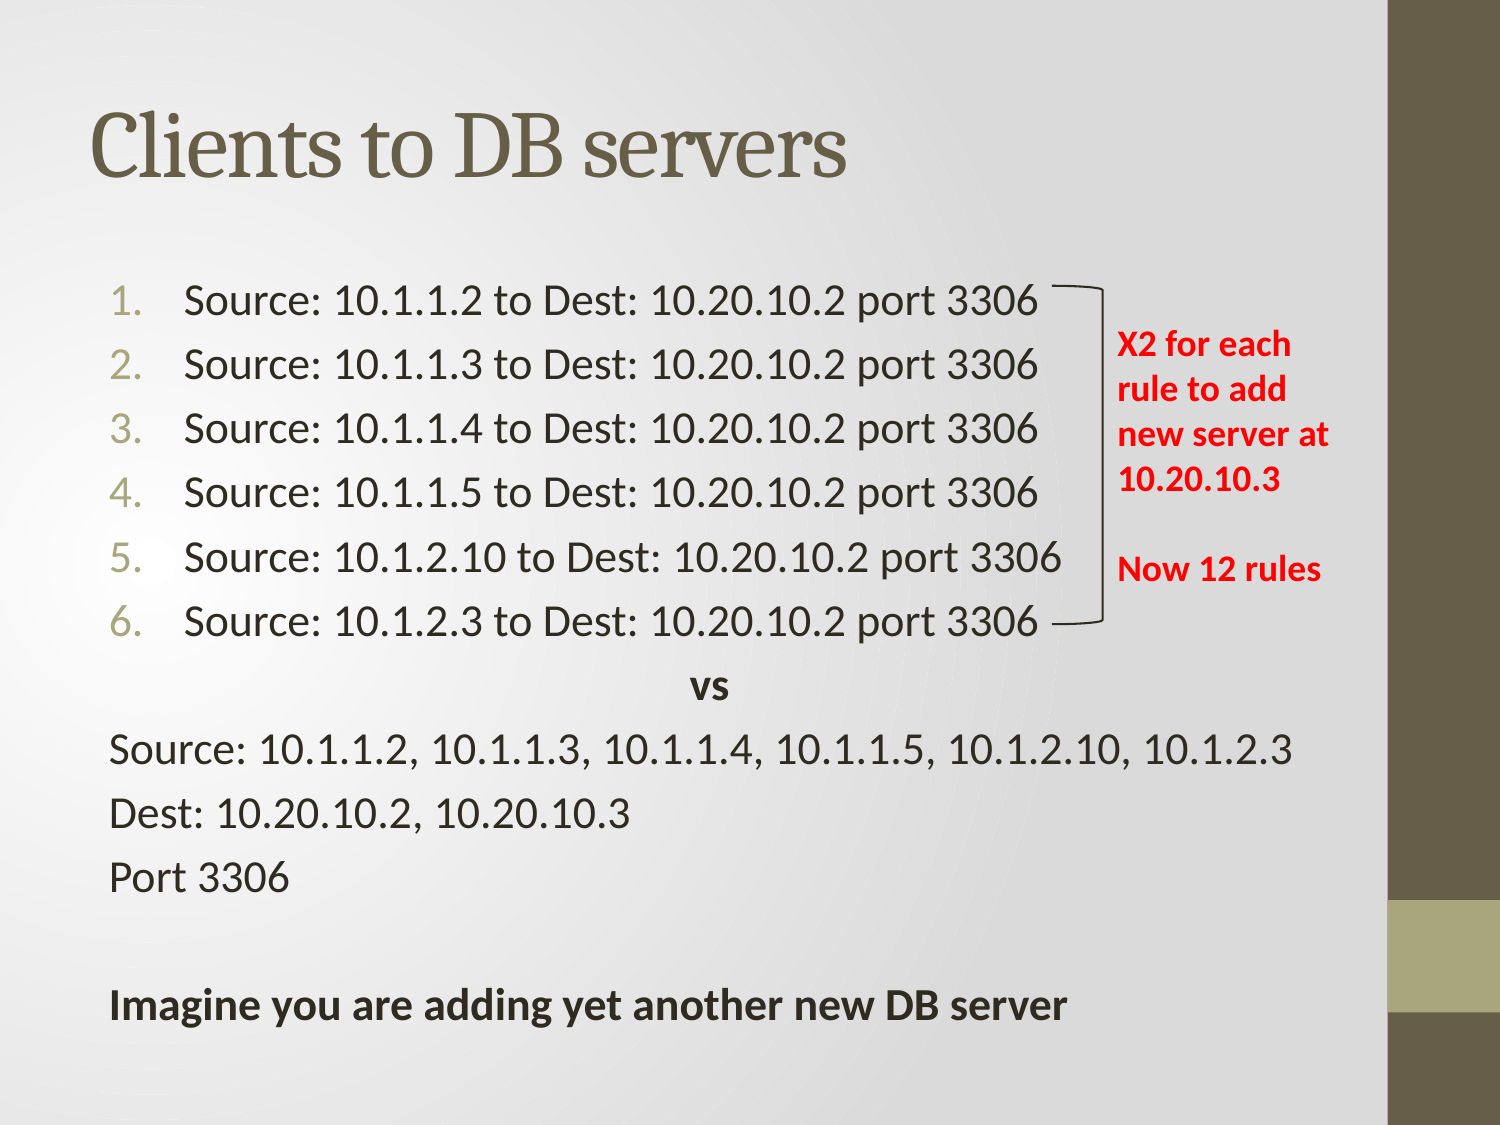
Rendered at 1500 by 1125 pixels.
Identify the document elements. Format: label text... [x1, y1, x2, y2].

title Clients to DB servers [75, 45, 1325, 233]
text_box [1051, 284, 1104, 626]
list Source: 10.1.1.2 to Dest: 10.20.10.2 port 3306 Source: 10.1.1.3 to Dest: 10.20.10.2 port 3306 Source: 10.1.1.4 to Dest: 10.20.10.2 port 3306 Source: 10.1.1.5 to Dest: 10.20.10.2 port 3306 Source: 10.1.2.10 to Dest: 10.20.10.2 port 3306 Source: 10.1.2.3 to Dest: 10.20.10.2 port 3306 vs Source: 10.1.1.2, 10.1.1.3, 10.1.1.4, 10.1.1.5, 10.1.2.10, 10.1.2.3 Dest: 10.20.10.2, 10.20.10.3 Port 3306 Imagine you are adding yet another new DB server [75, 262, 1325, 1050]
text_box X2 for each rule to add new server at 10.20.10.3 Now 12 rules [1104, 311, 1369, 596]
